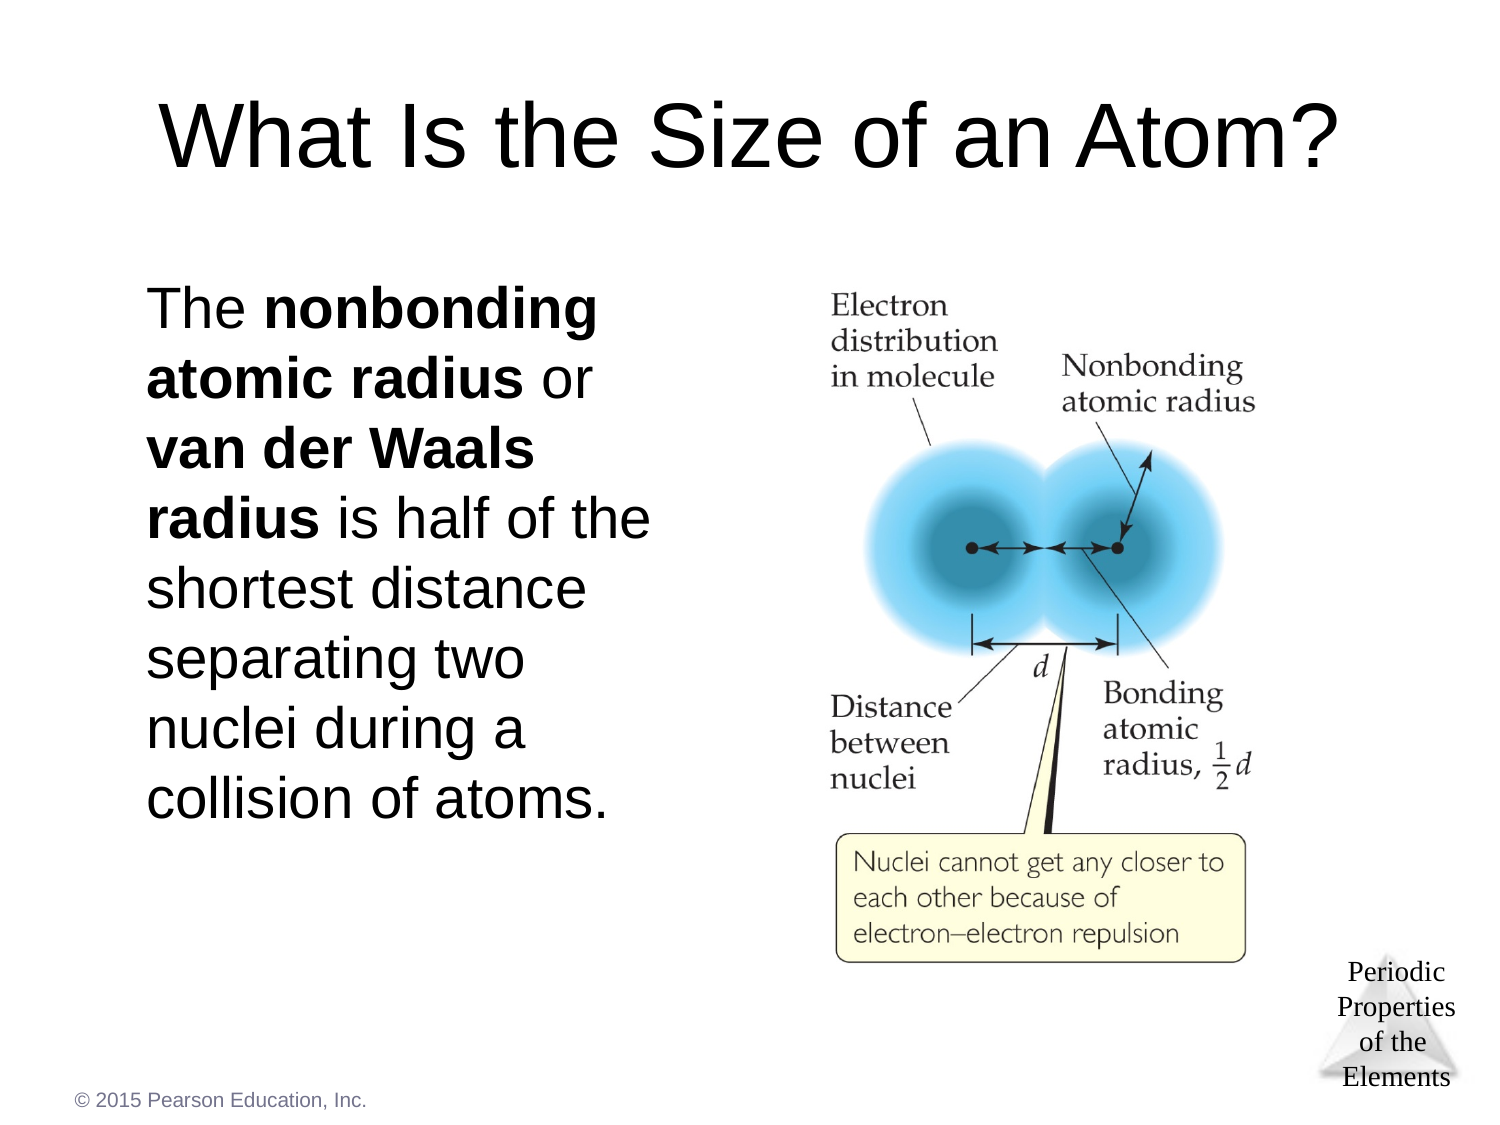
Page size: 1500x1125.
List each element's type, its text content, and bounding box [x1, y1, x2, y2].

picture [824, 287, 1261, 964]
title What Is the Size of an Atom? [0, 37, 1500, 225]
list The nonbonding atomic radius or van der Waals radius is half of the shortest distance separating two nuclei during a collision of atoms. [75, 262, 700, 938]
picture [1275, 899, 1500, 1125]
